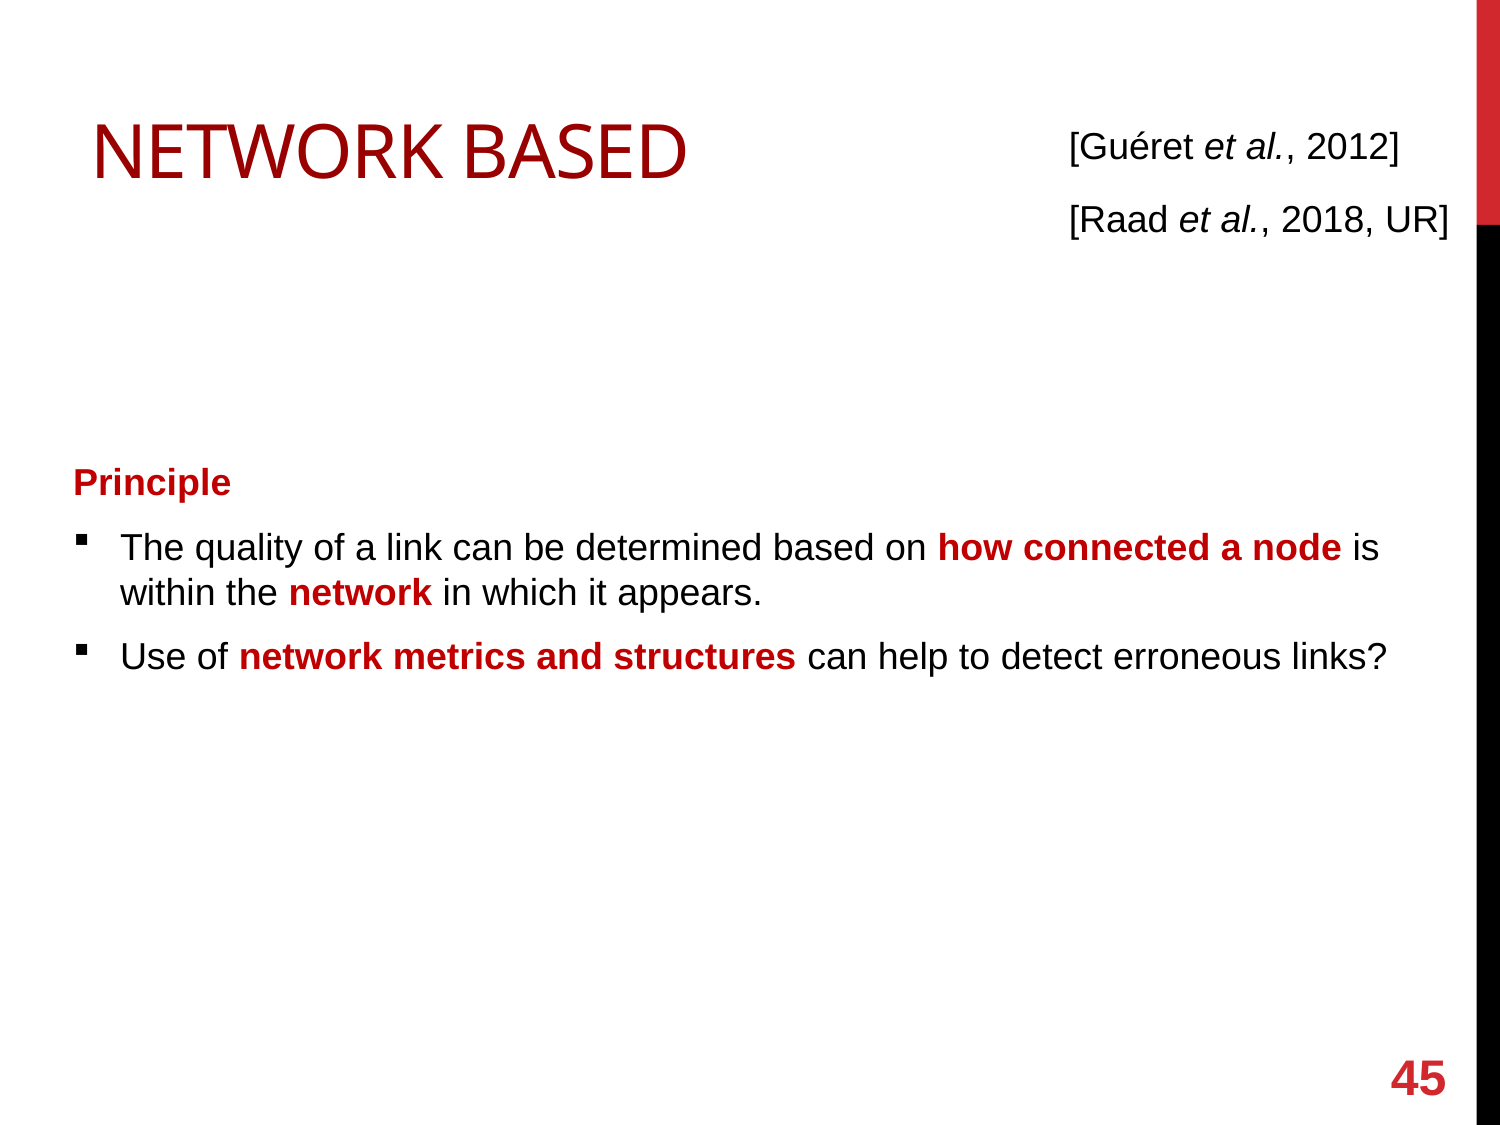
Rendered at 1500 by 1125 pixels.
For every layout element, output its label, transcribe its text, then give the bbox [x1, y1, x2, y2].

list Principle The quality of a link can be determined based on how connected a node is within the network in which it appears. Use of network metrics and structures can help to detect erroneous links? [58, 450, 1438, 1106]
text_box [Guéret et al., 2012] [1053, 115, 1422, 175]
slide_number 45 [1438, 1045, 1500, 1106]
text_box [Raad et al., 2018, UR] [1053, 187, 1475, 248]
title Network based [75, 25, 1334, 201]
